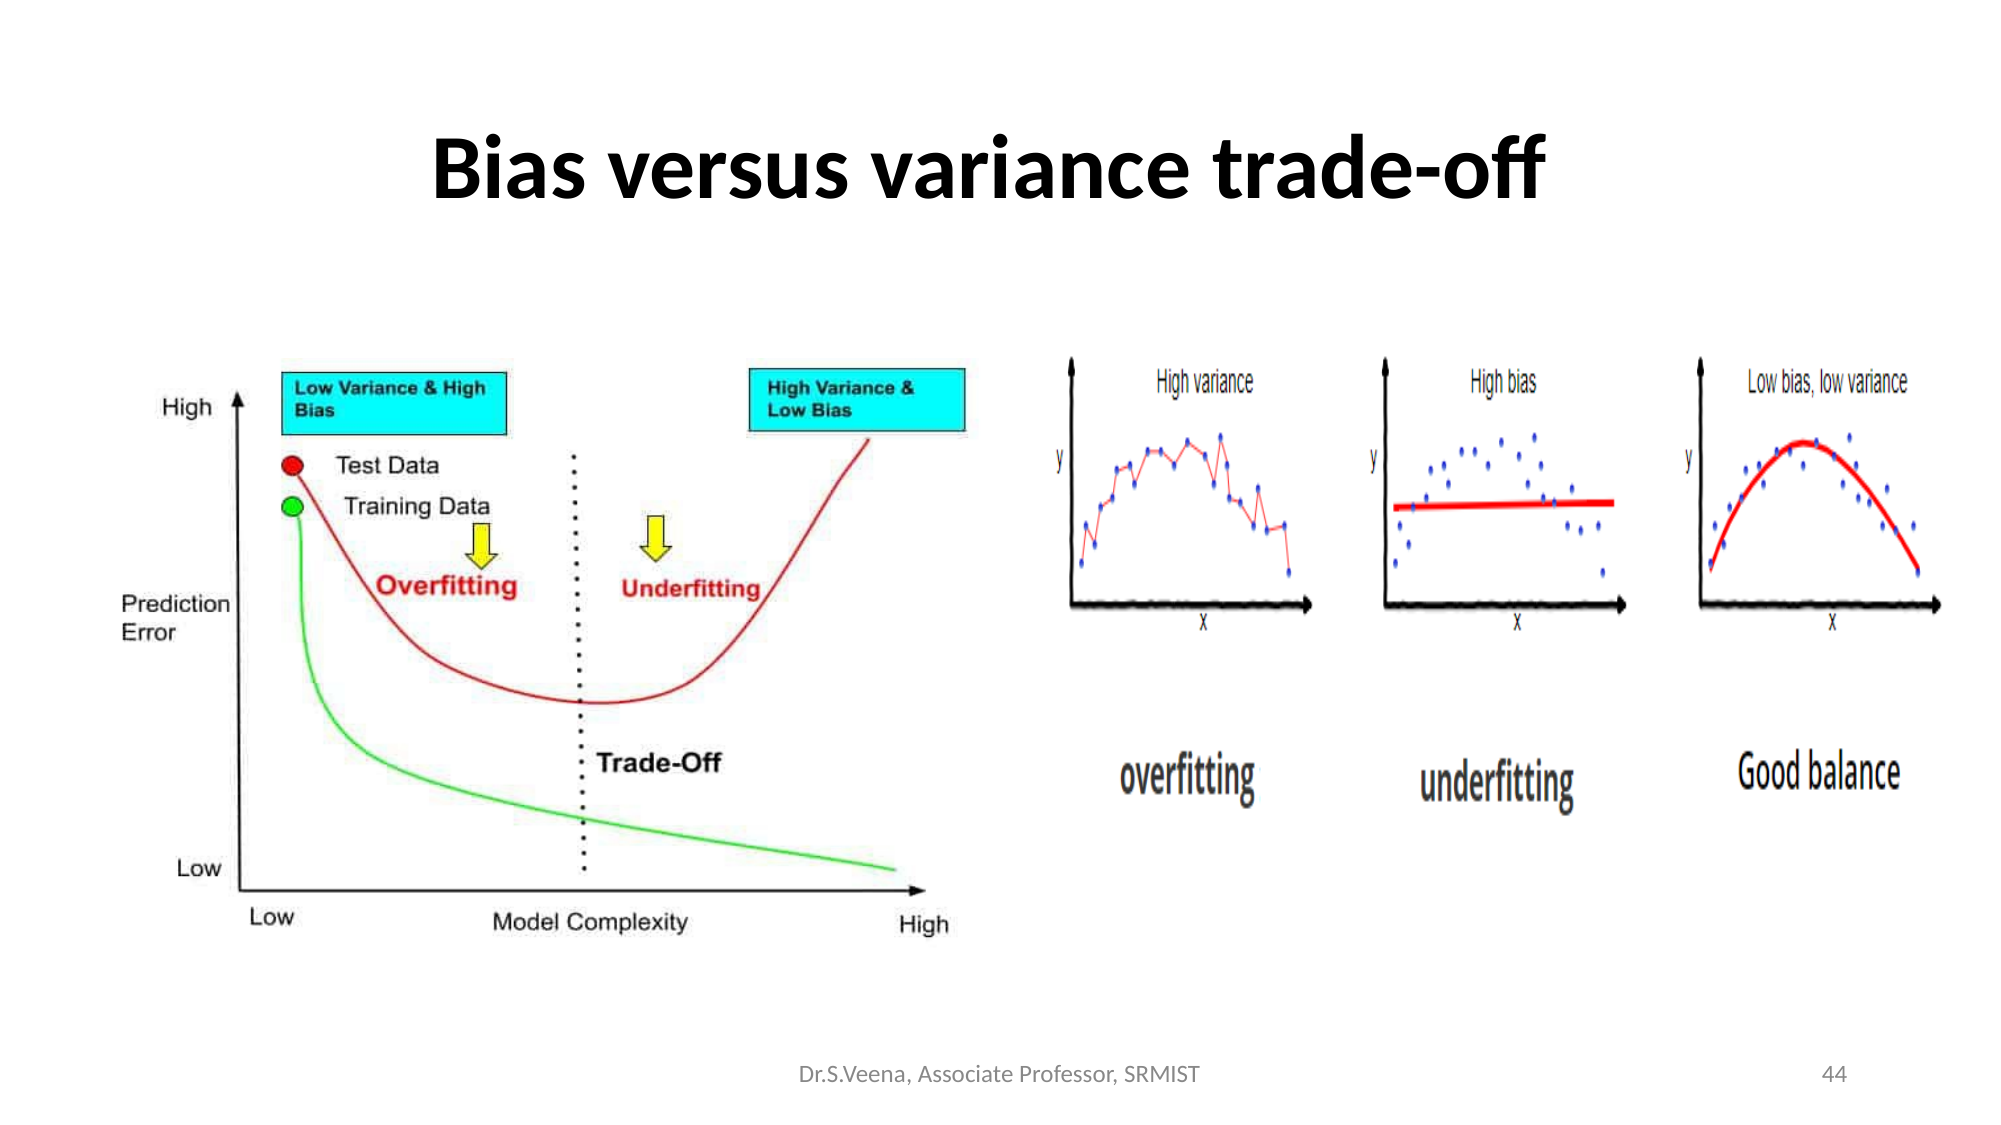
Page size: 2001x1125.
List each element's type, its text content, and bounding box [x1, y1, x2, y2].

footer Dr.S.Veena, Associate Professor, SRMIST [662, 1042, 1338, 1103]
picture [1031, 277, 1966, 1044]
slide_number 44 [1412, 1051, 1863, 1103]
picture [48, 358, 1001, 1044]
title Bias versus variance trade-off [137, 59, 1863, 278]
